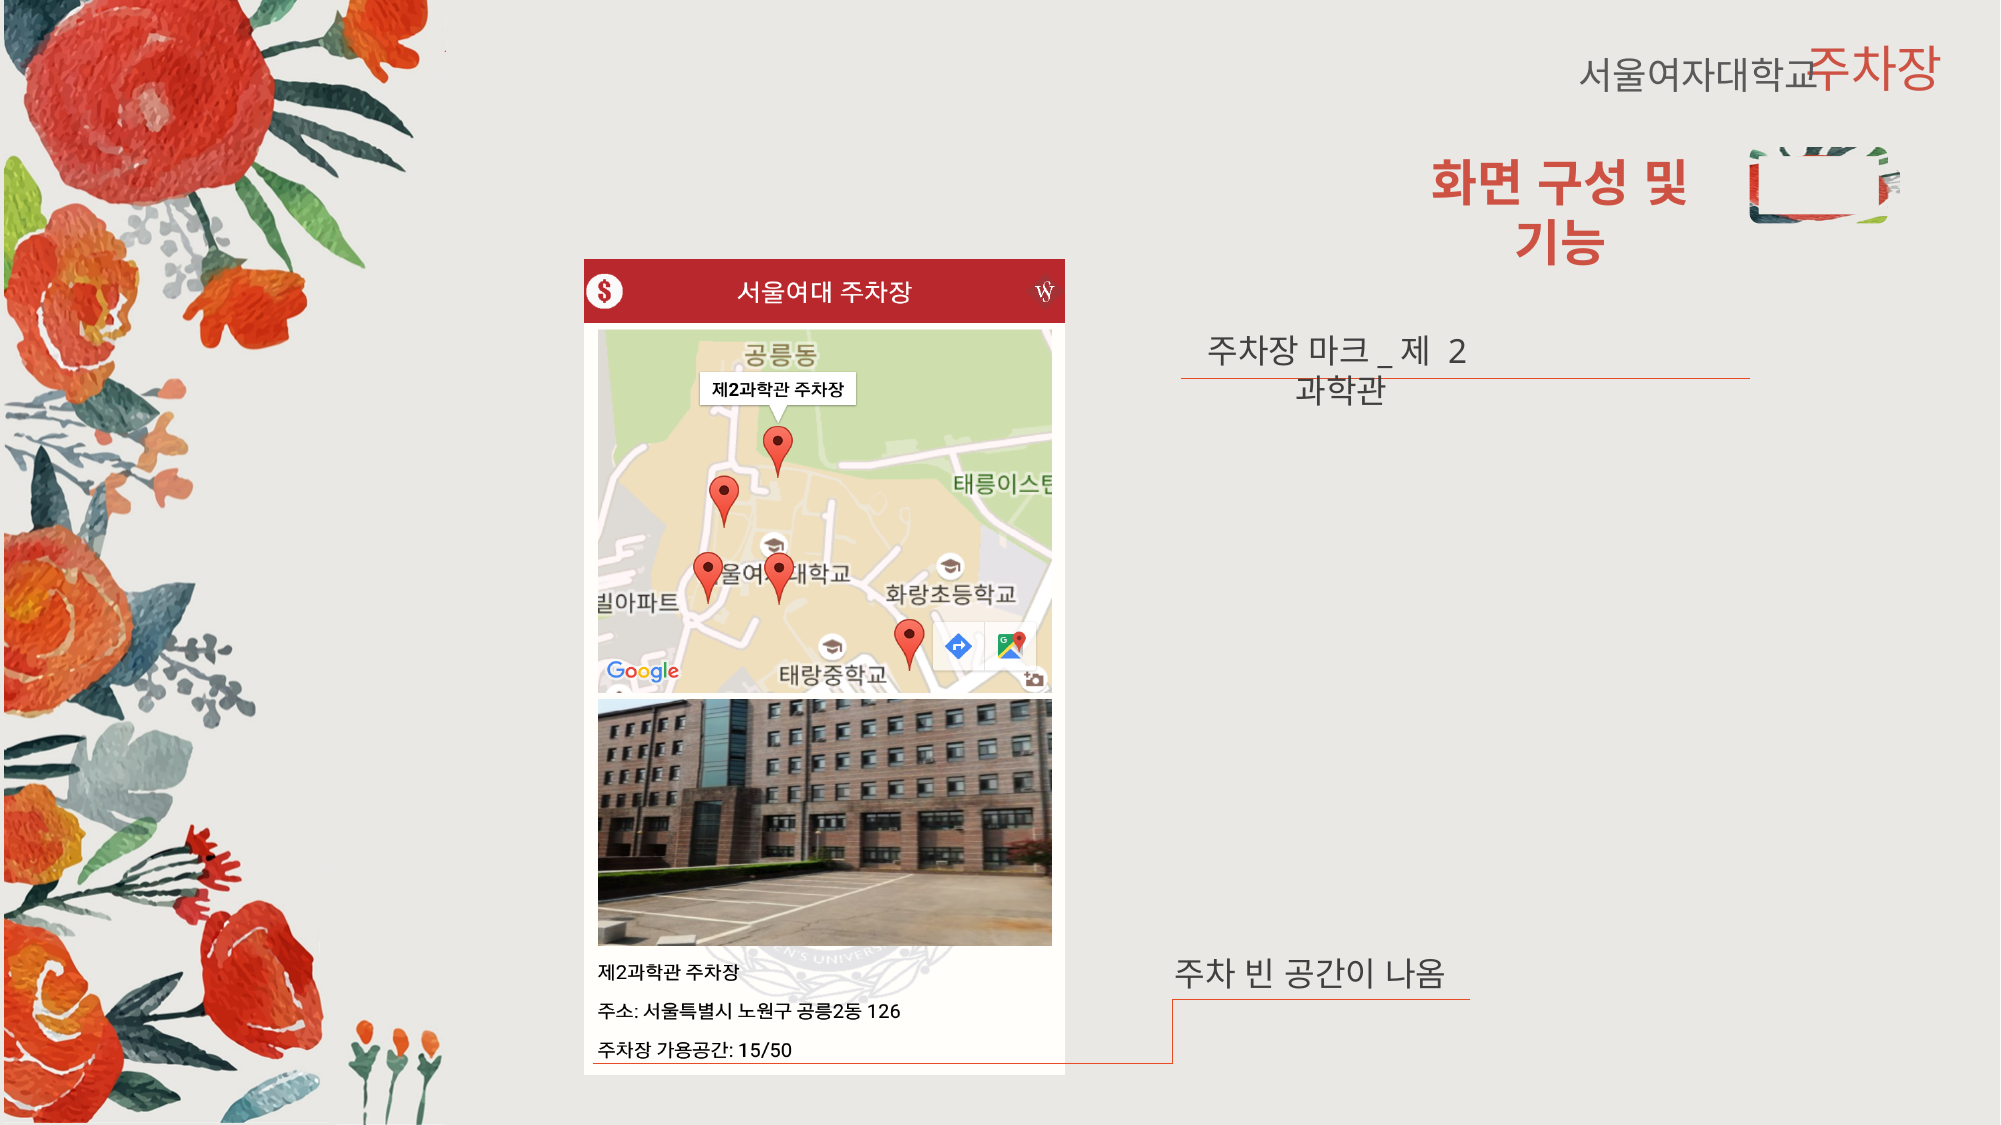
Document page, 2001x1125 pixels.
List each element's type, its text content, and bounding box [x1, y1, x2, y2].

picture [0, 0, 493, 1125]
text_box 주차 빈 공간이 나옴 [1155, 945, 1466, 999]
text_box 화면 구성 및 기능 [1367, 144, 1755, 280]
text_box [874, 999, 1471, 1064]
text_box [1749, 147, 1900, 224]
text_box 주차장 마크_제 2과학관 [1165, 322, 1518, 418]
picture [584, 259, 1065, 1075]
